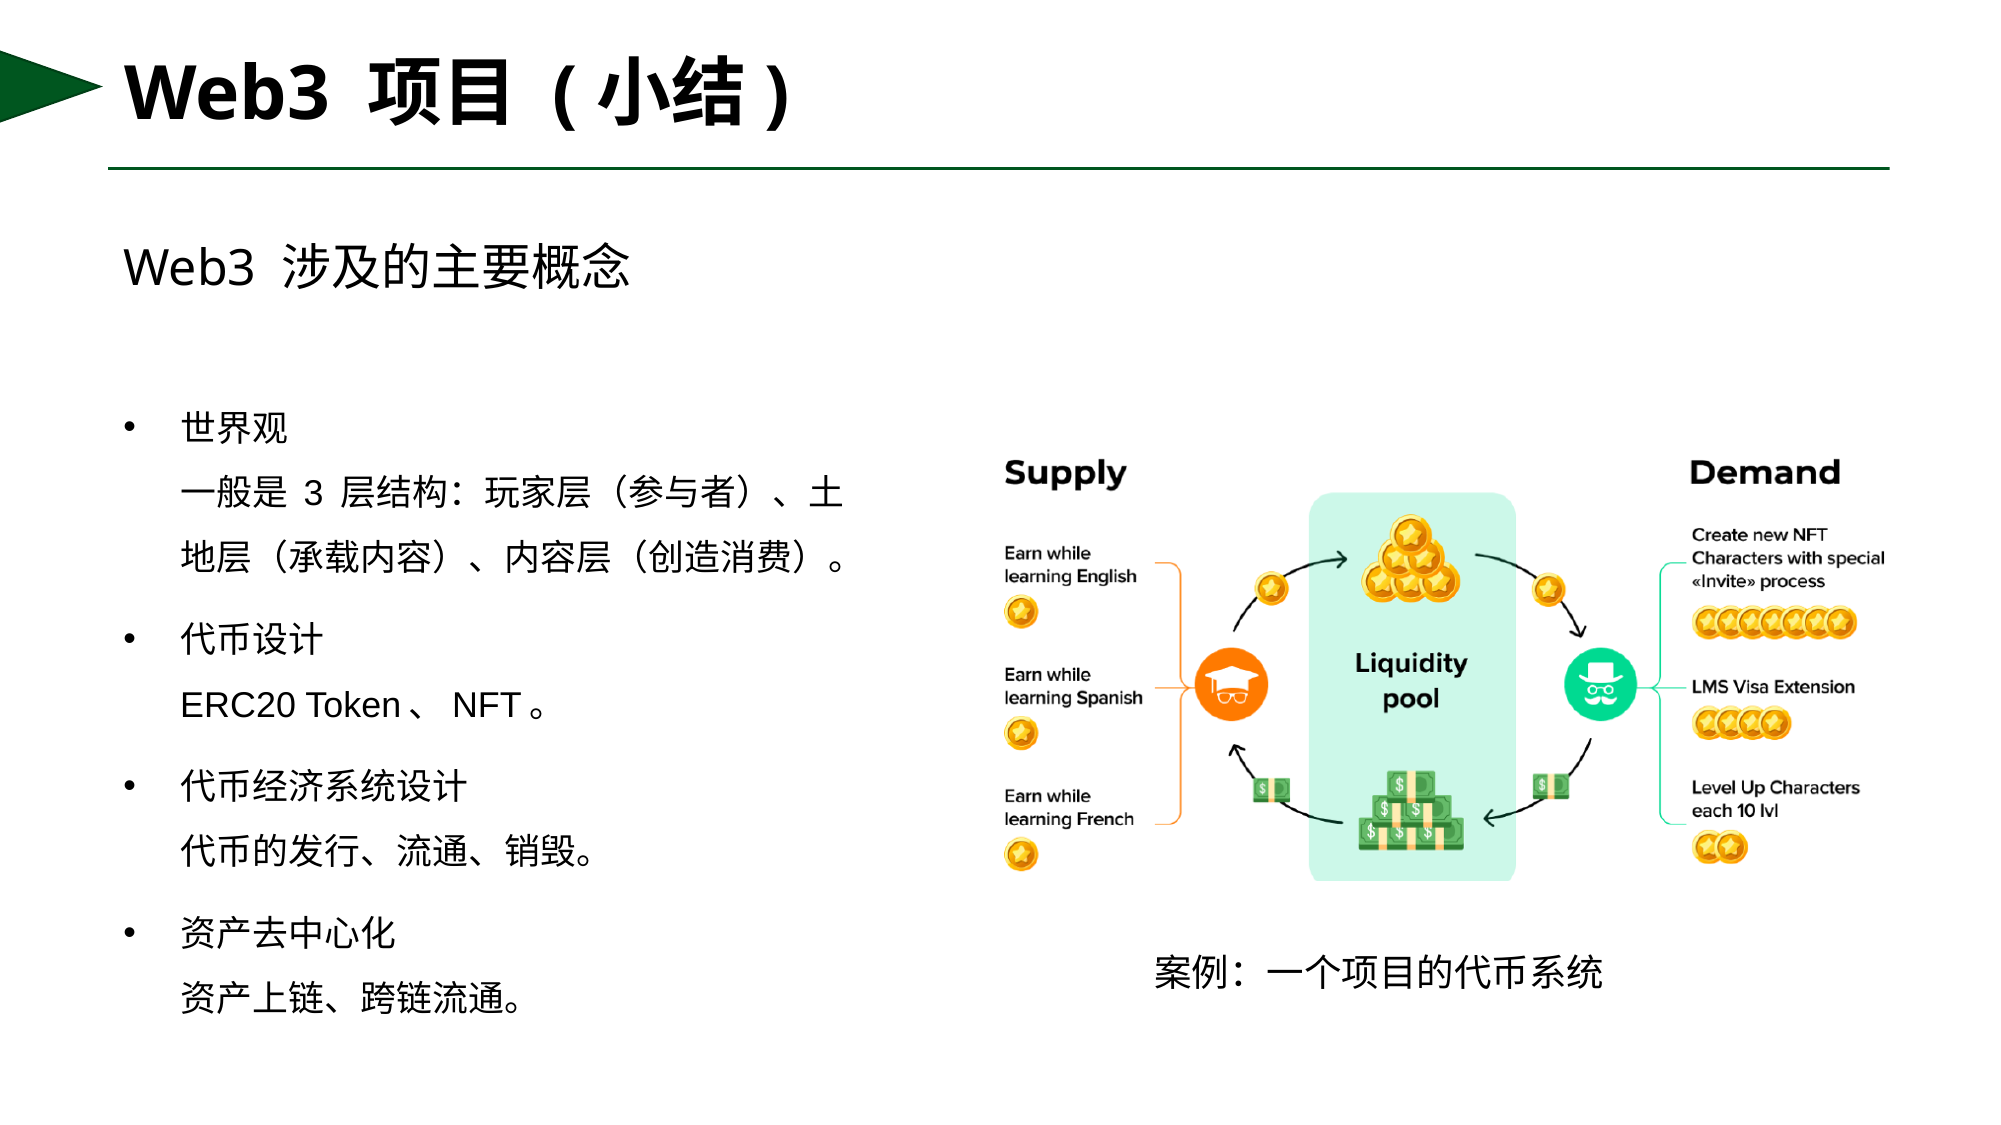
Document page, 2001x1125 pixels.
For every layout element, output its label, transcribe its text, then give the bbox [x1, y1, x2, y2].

text_box 案例：一个项目的代币系统 [1139, 942, 1620, 1002]
text_box 世界观 一般是 3 层结构：玩家层（参与者）、土地层（承载内容）、内容层（创造消费）。 代币设计 ERC20 Token、NFT。 代币经济系统设计 代币的发行、流通、销毁。 资产去中心化 资产上链、跨链流通。 [108, 376, 864, 1048]
title Web3 项目 (小结) [109, 22, 1835, 169]
list Web3 涉及的主要概念 [108, 228, 908, 353]
picture [991, 449, 1896, 881]
